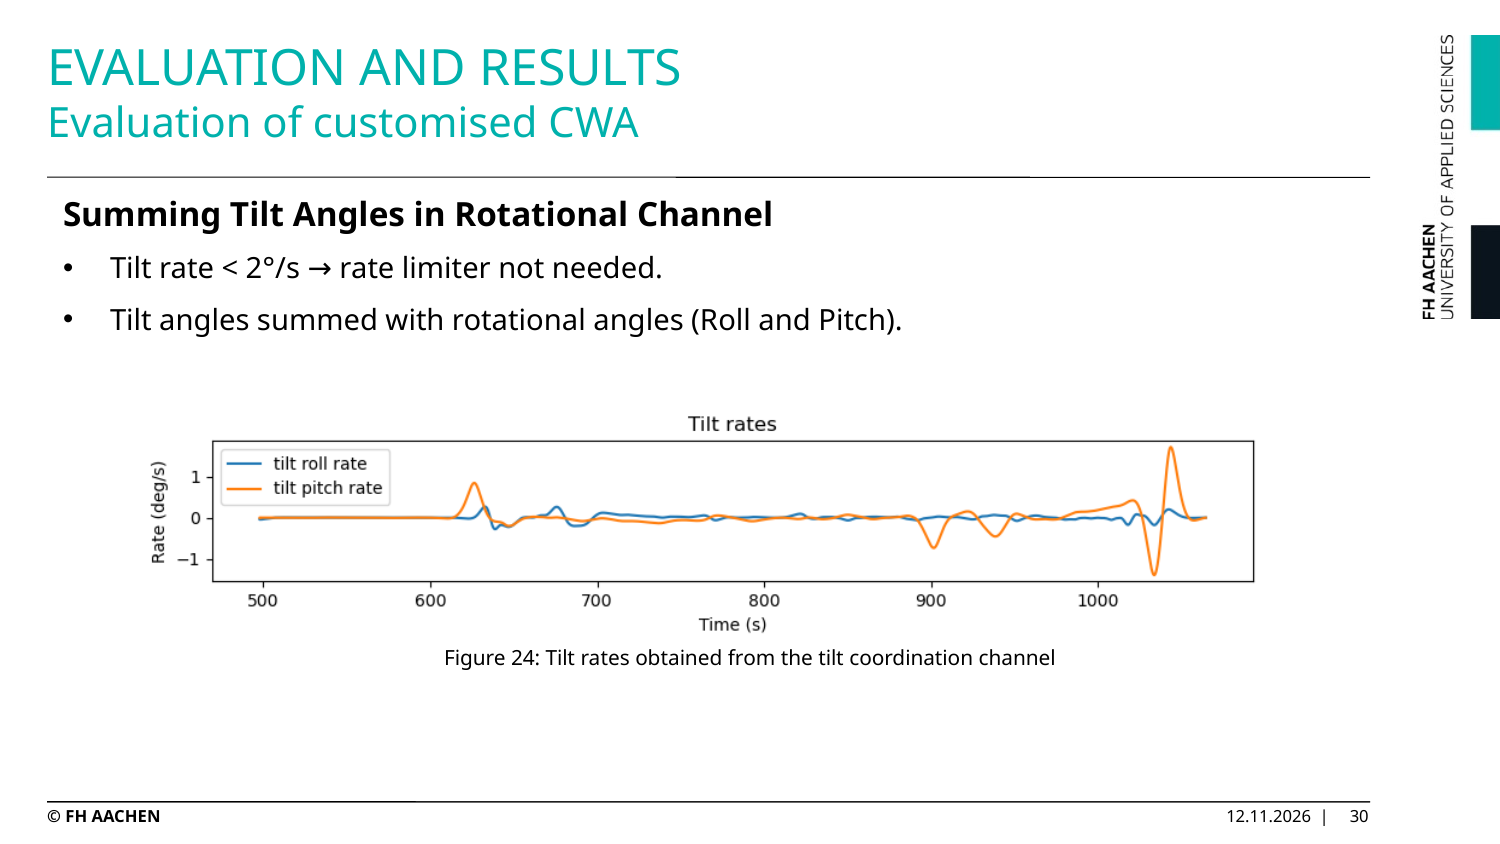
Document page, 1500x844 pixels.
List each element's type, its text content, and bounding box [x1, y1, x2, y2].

footer © FH AACHEN [47, 806, 988, 822]
picture [147, 402, 1271, 638]
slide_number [1199, 806, 1319, 822]
title EVALUATION AND RESULTS Evaluation of customised CWA [47, 35, 1370, 154]
text_box Figure 24: Tilt rates obtained from the tilt coordination channel [374, 646, 1125, 677]
text_box Summing Tilt Angles in Rotational Channel Tilt rate < 2°/s → rate limiter not needed. Tilt angles summed with rotational angles (Roll and Pitch). [48, 185, 1370, 344]
slide_number 30 [1319, 806, 1369, 822]
picture [1411, 35, 1500, 319]
